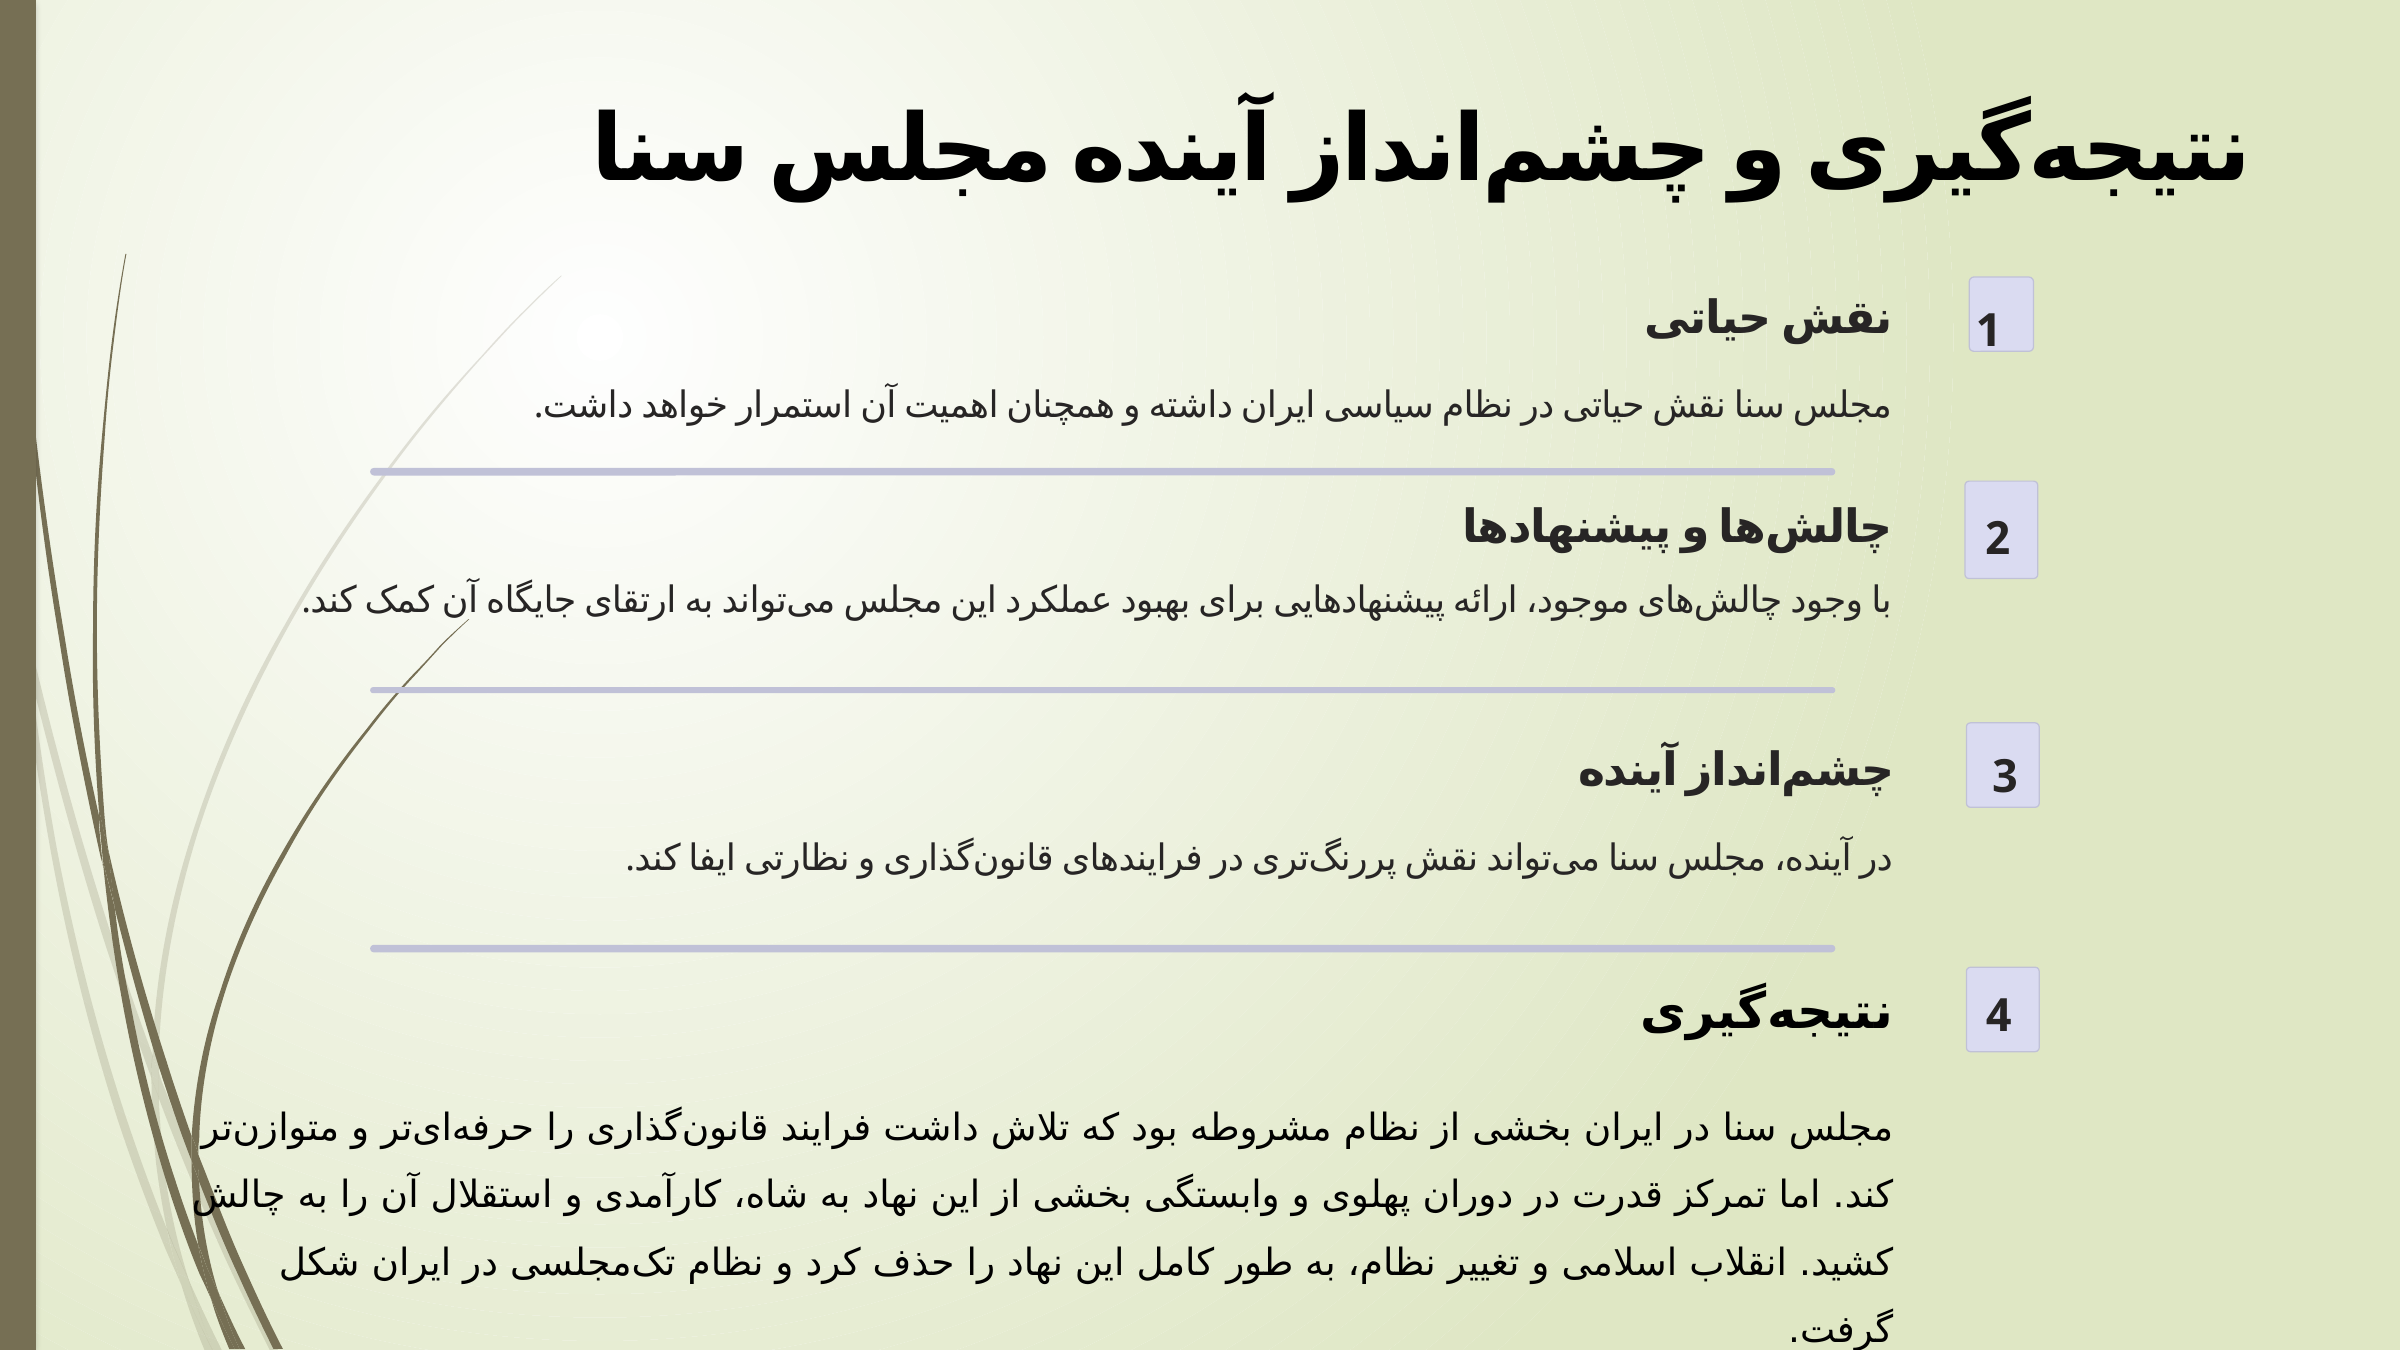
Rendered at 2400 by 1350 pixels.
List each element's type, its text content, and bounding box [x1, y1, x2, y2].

text_box نتیجه‌گیری و چشم‌انداز آینده مجلس سنا [924, 83, 2252, 200]
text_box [542, 276, 2034, 426]
text_box [370, 467, 1836, 476]
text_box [188, 722, 2040, 938]
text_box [187, 480, 2039, 694]
text_box [370, 949, 1836, 953]
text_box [187, 966, 2040, 1251]
